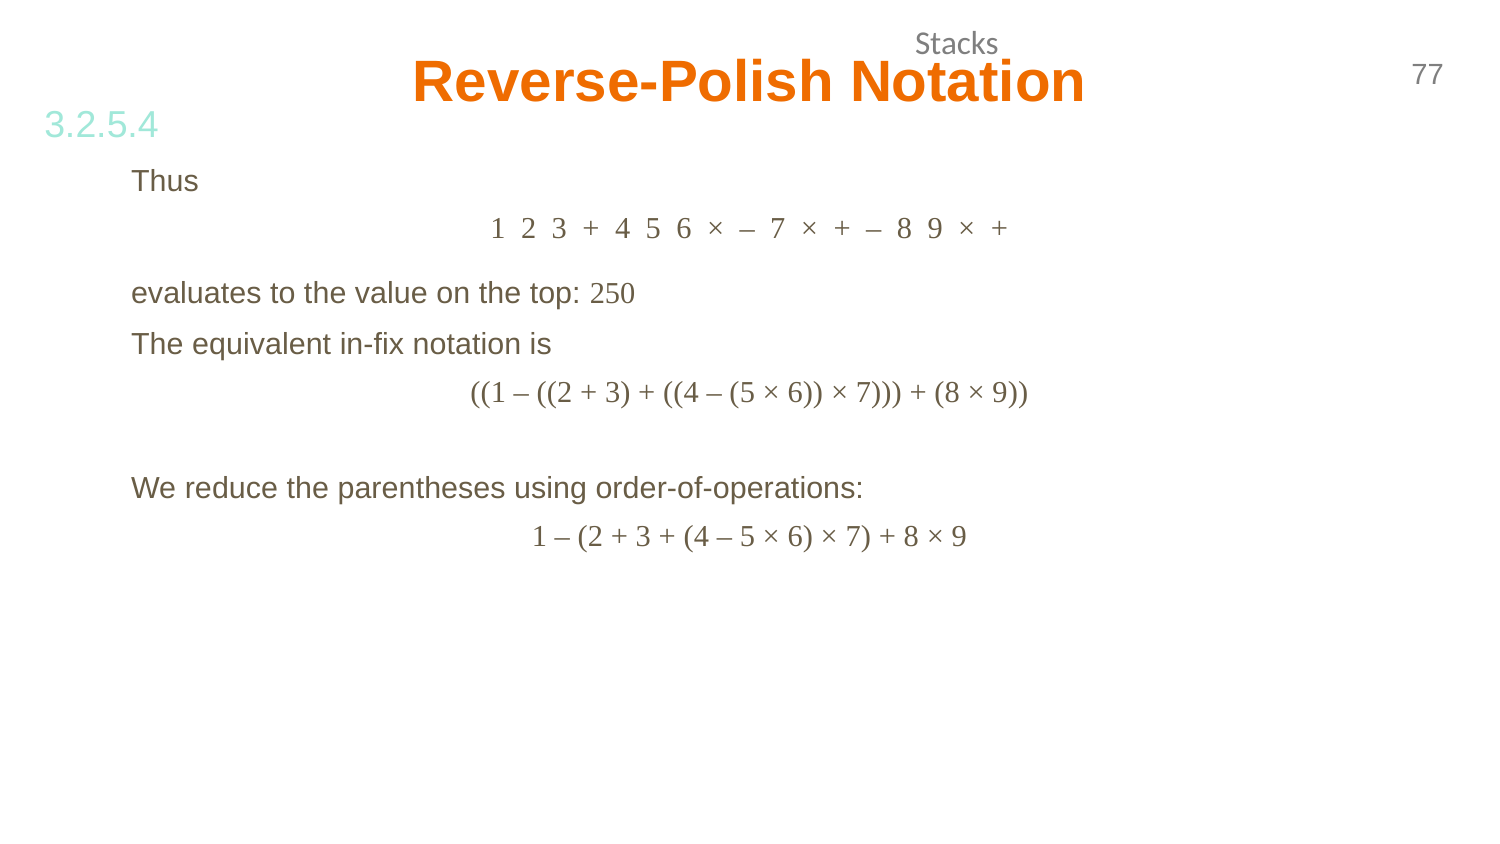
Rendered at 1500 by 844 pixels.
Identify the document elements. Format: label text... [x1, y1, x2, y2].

list Thus 1 2 3 + 4 5 6 × – 7 × + – 8 9 × + evaluates to the value on the top: 250 The equivalent in-fix notation is ((1 – ((2 + 3) + ((4 – (5 × 6)) × 7))) + (8 × 9)) We reduce the parentheses using order-of-operations: 1 – (2 + 3 + (4 – 5 × 6) × 7) + 8 × 9 [75, 147, 1425, 566]
title Reverse-Polish Notation [75, 25, 1425, 131]
text_box 3.2.5.4 [29, 93, 176, 153]
